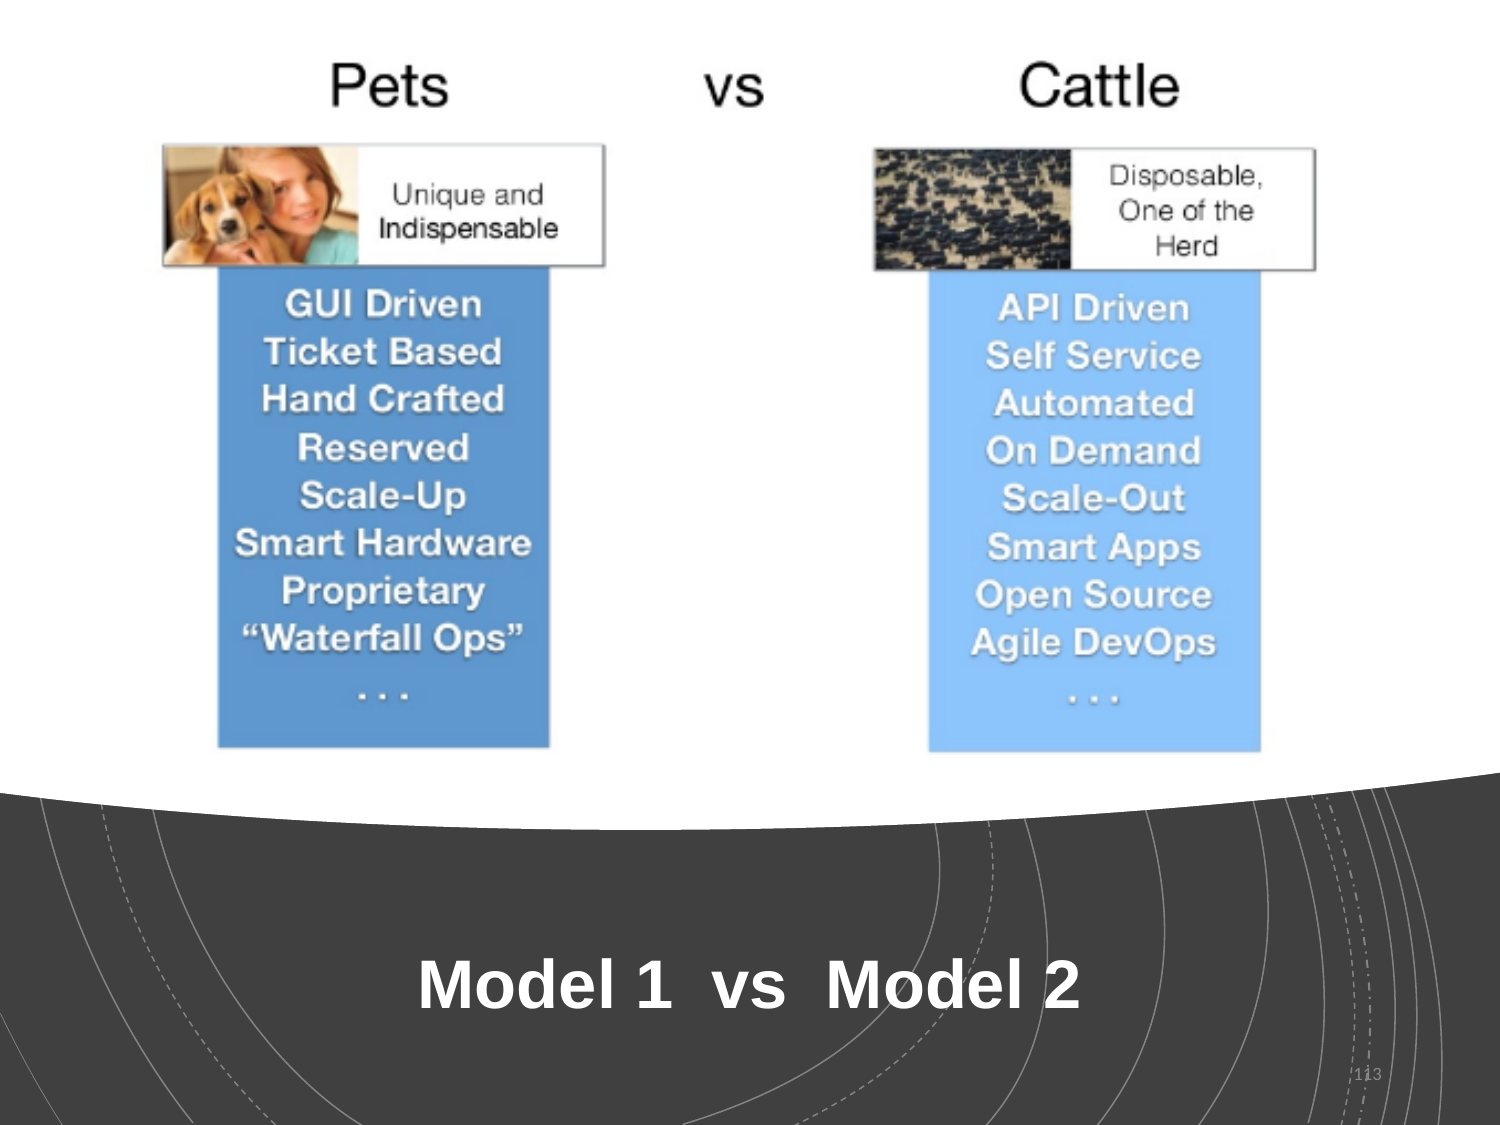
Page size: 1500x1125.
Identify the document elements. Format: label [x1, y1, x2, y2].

text_box [0, 0, 1500, 1125]
picture [136, 26, 1362, 766]
